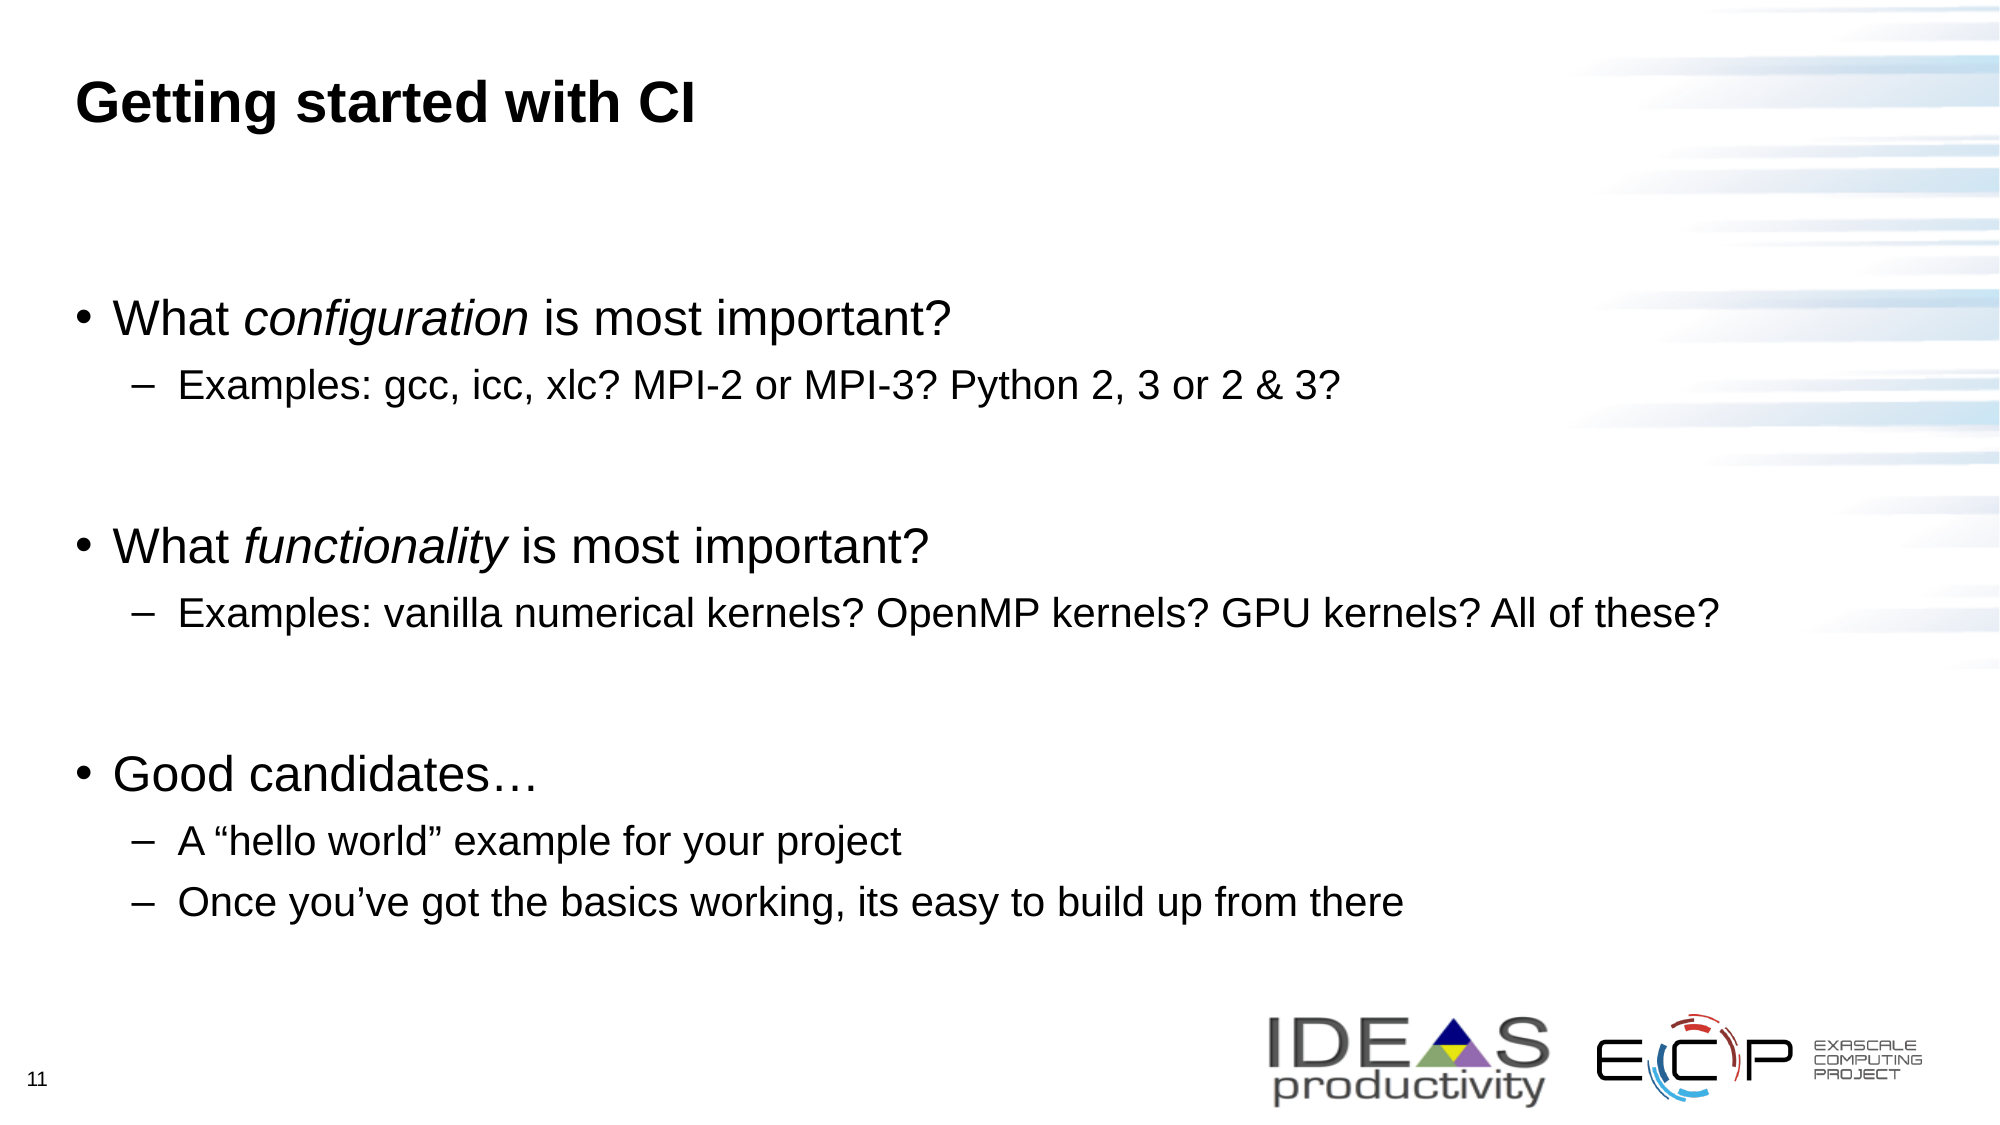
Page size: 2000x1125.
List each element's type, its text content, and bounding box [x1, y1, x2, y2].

picture [1531, 0, 2000, 669]
list What configuration is most important? Examples: gcc, icc, xlc? MPI-2 or MPI-3? Python 2, 3 or 2 & 3? What functionality is most important? Examples: vanilla numerical kernels? OpenMP kernels? GPU kernels? All of these? Good candidates… A “hello world” example for your project Once you’ve got the basics working, its easy to build up from there [59, 284, 1926, 1007]
picture [1257, 1009, 1560, 1115]
picture [1597, 1014, 1922, 1102]
title Getting started with CI [59, 67, 1926, 218]
